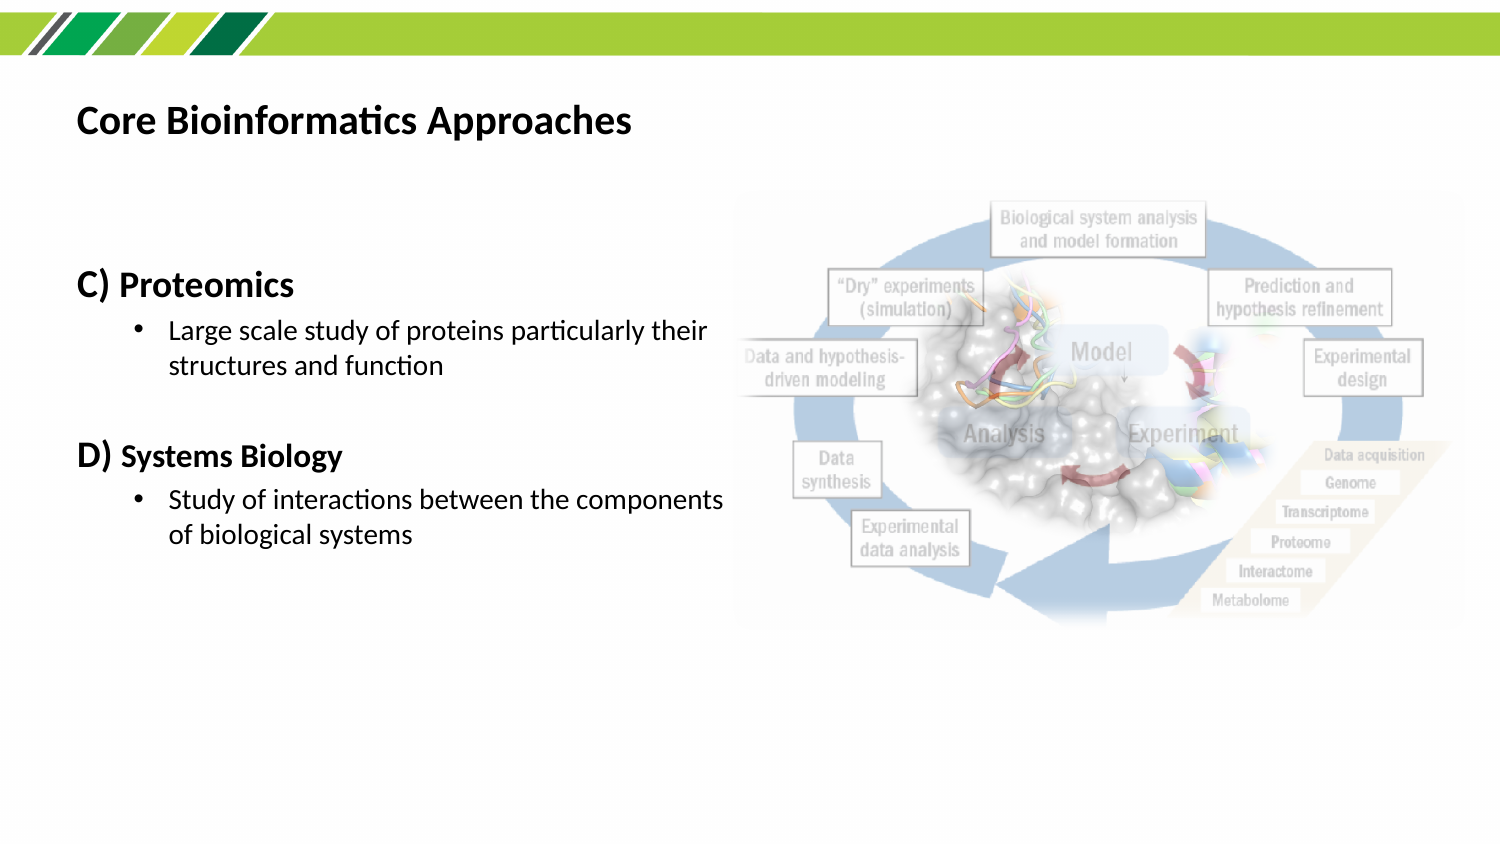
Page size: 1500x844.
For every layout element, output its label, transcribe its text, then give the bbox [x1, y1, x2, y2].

text_box Core Bioinformatics Approaches [62, 85, 1089, 196]
list C) Proteomics Large scale study of proteins particularly their structures and function D) Systems Biology Study of interactions between the components of biological systems [62, 250, 711, 672]
picture [0, 0, 1500, 844]
text_box [711, 201, 1294, 758]
